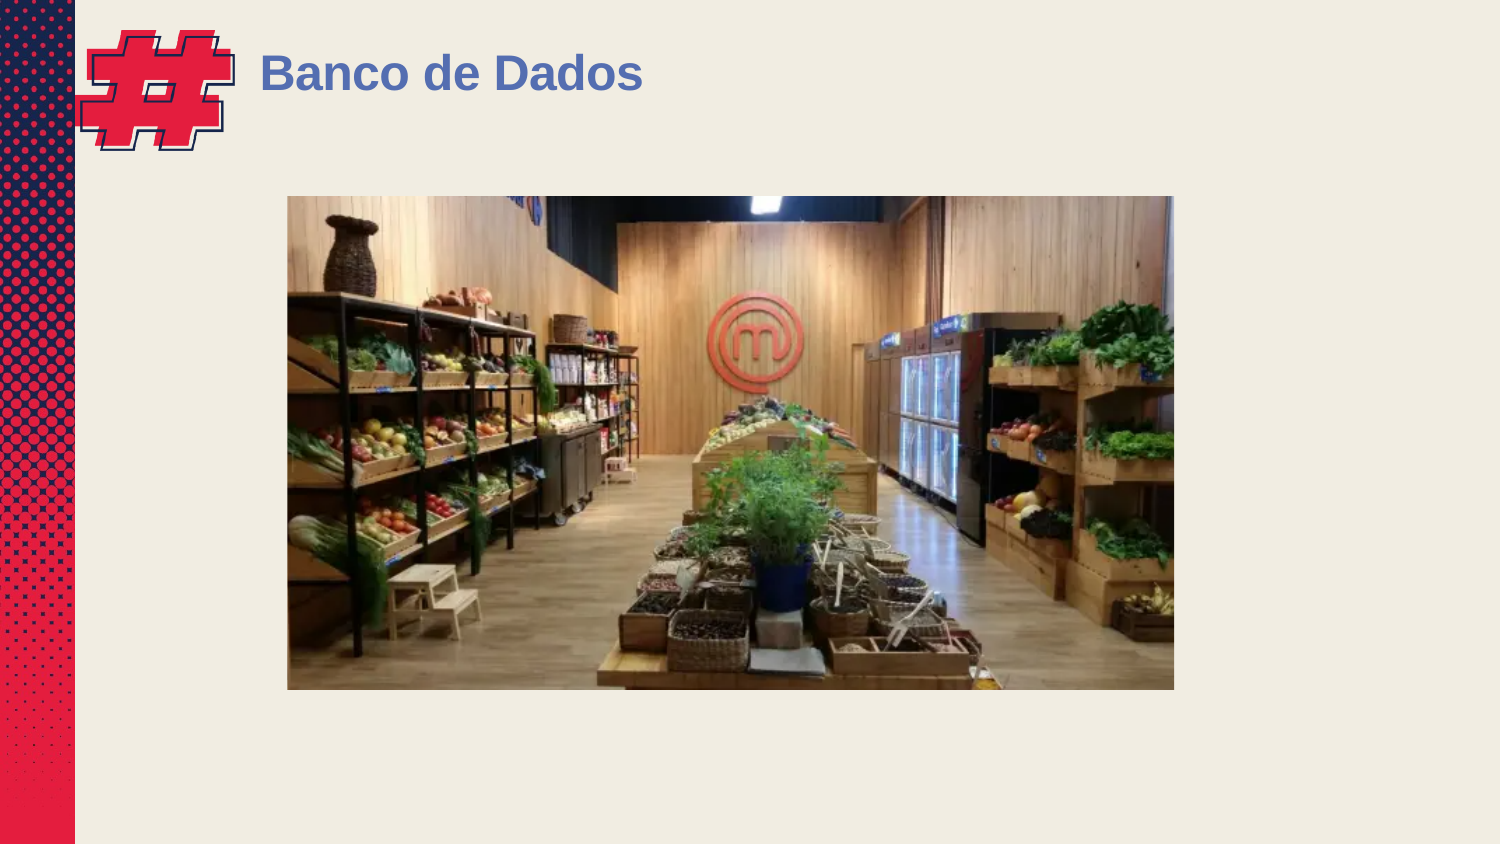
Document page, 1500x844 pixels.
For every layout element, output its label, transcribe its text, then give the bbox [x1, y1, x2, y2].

text_box Banco de Dados [257, 38, 775, 101]
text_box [0, 0, 235, 844]
picture [235, 0, 1500, 844]
